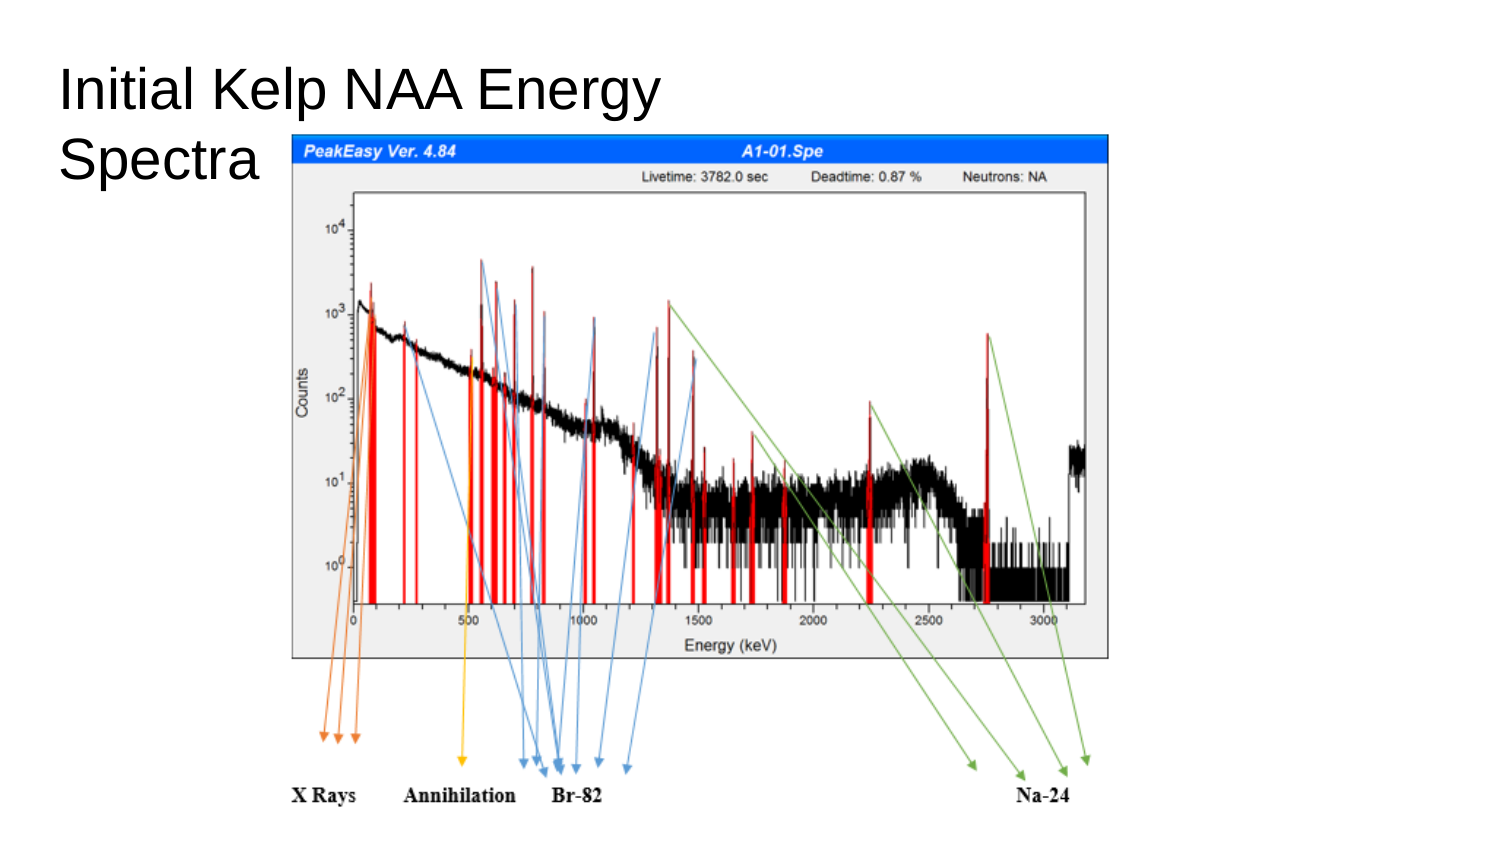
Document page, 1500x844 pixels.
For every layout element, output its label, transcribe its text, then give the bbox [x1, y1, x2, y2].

picture [250, 95, 1160, 837]
text_box Initial Kelp NAA Energy Spectra [43, 35, 719, 96]
